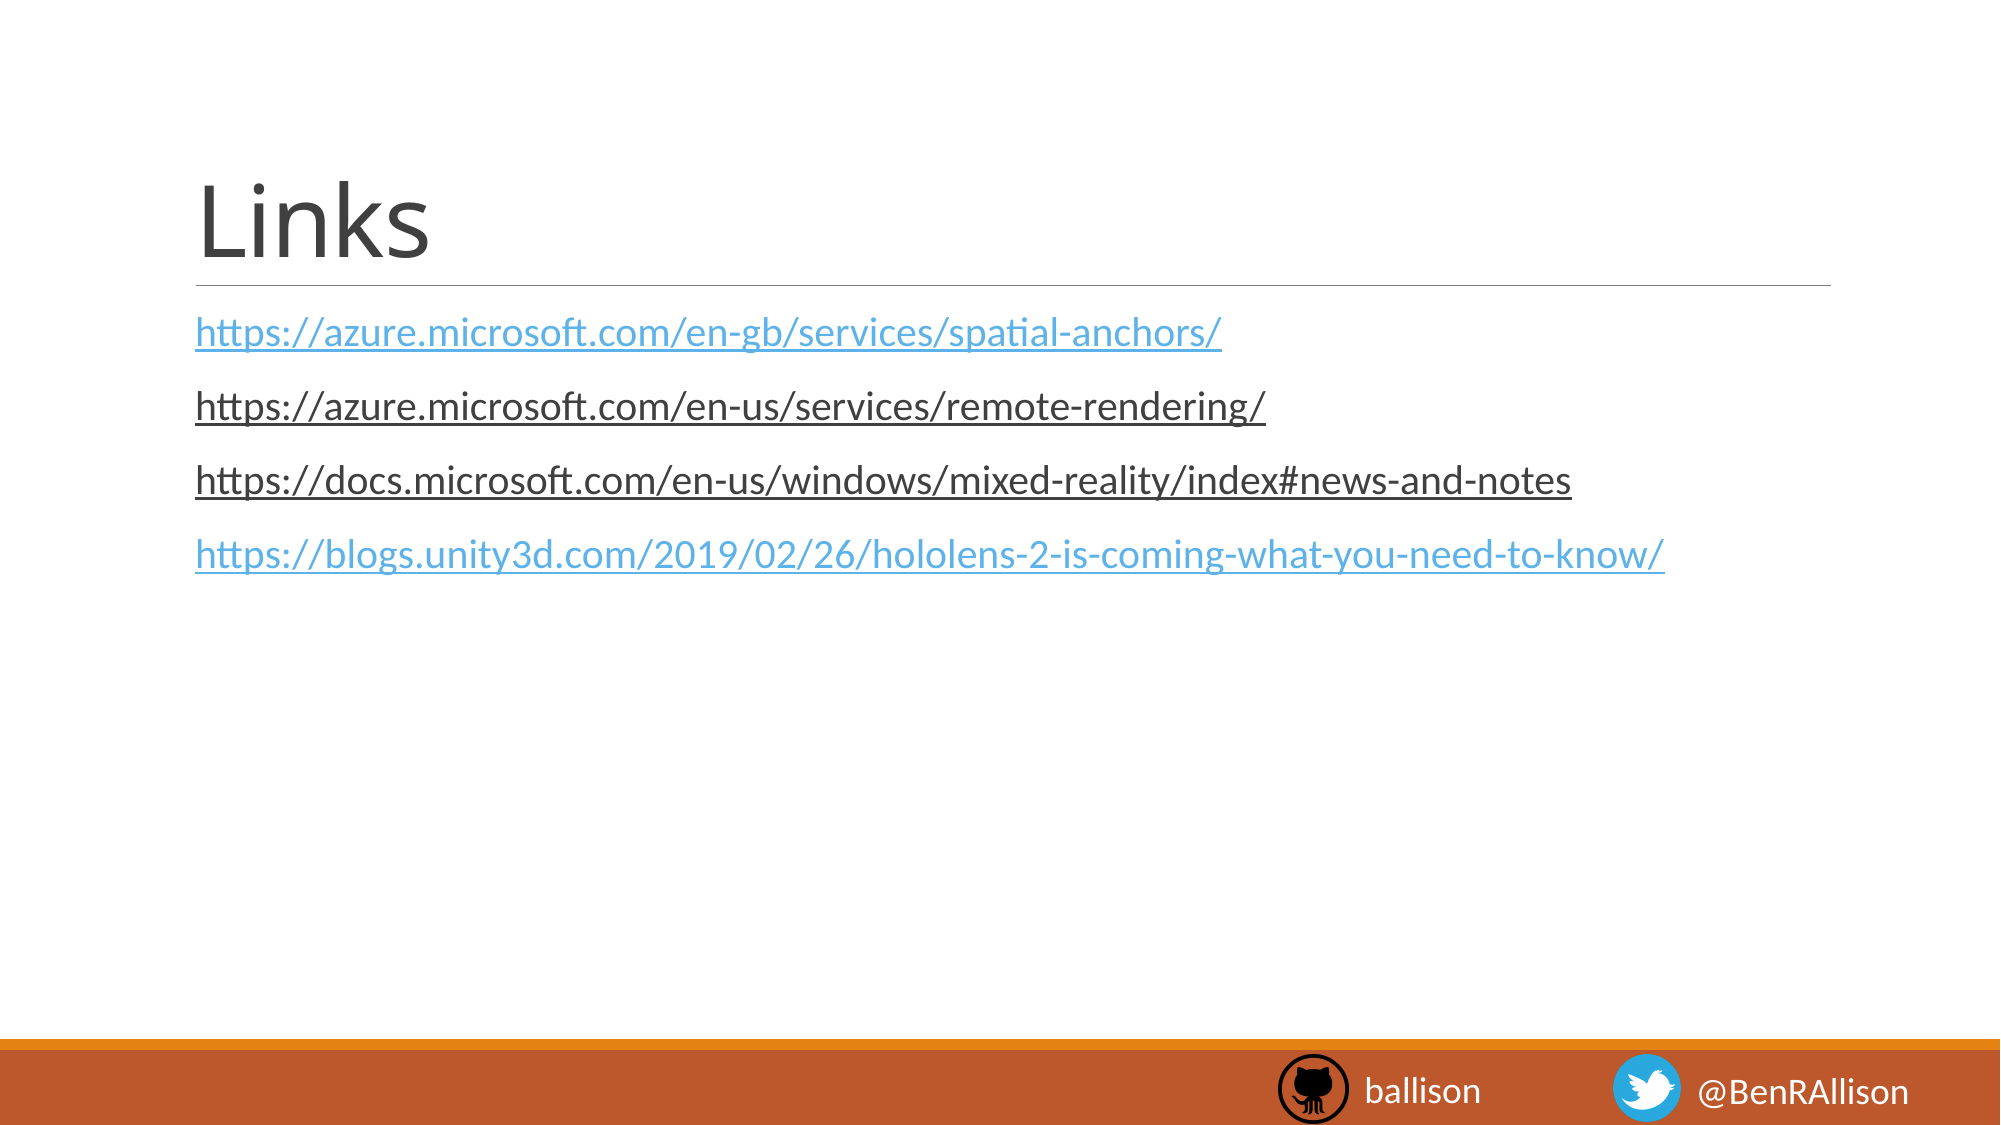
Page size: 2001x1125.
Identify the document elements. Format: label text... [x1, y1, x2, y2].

picture [1613, 1054, 1681, 1122]
list https://azure.microsoft.com/en-gb/services/spatial-anchors/ https://azure.microsoft.com/en-us/services/remote-rendering/ https://docs.microsoft.com/en-us/windows/mixed-reality/index#news-and-notes https://blogs.unity3d.com/2019/02/26/hololens-2-is-coming-what-you-need-to-know/ [180, 302, 1830, 963]
title Links [180, 47, 1830, 285]
picture [1278, 1054, 1349, 1124]
